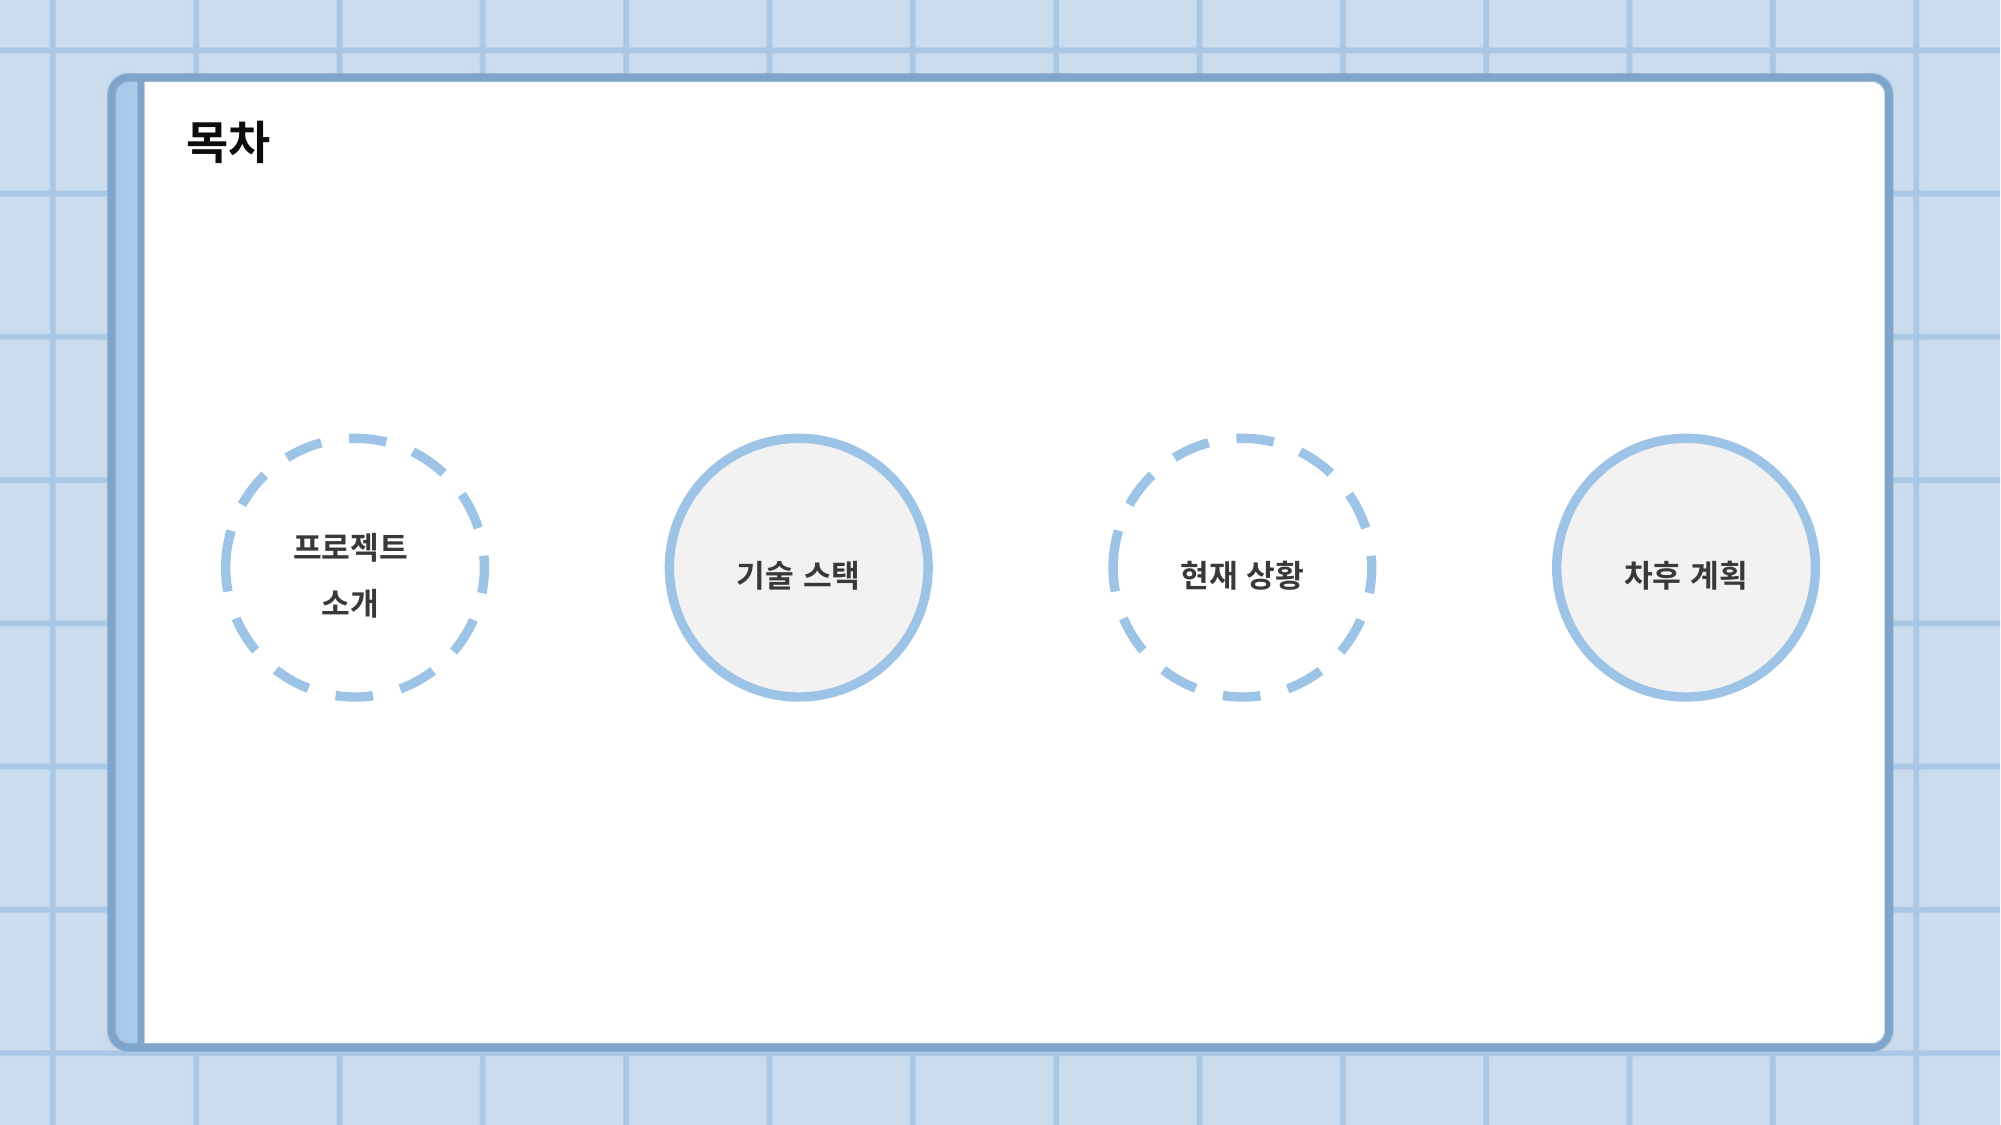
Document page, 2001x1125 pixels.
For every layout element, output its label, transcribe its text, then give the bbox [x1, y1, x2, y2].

text_box 현재 상황 [1136, 530, 1349, 602]
text_box [668, 437, 930, 699]
text_box [1112, 437, 1373, 699]
text_box [1555, 437, 1817, 699]
text_box [224, 437, 486, 699]
text_box 목차 [172, 106, 825, 176]
text_box 차후 계획 [1579, 530, 1793, 602]
text_box 기술 스택 [678, 530, 919, 602]
text_box 프로젝트 소개 [248, 501, 462, 629]
picture [0, 0, 2001, 1125]
